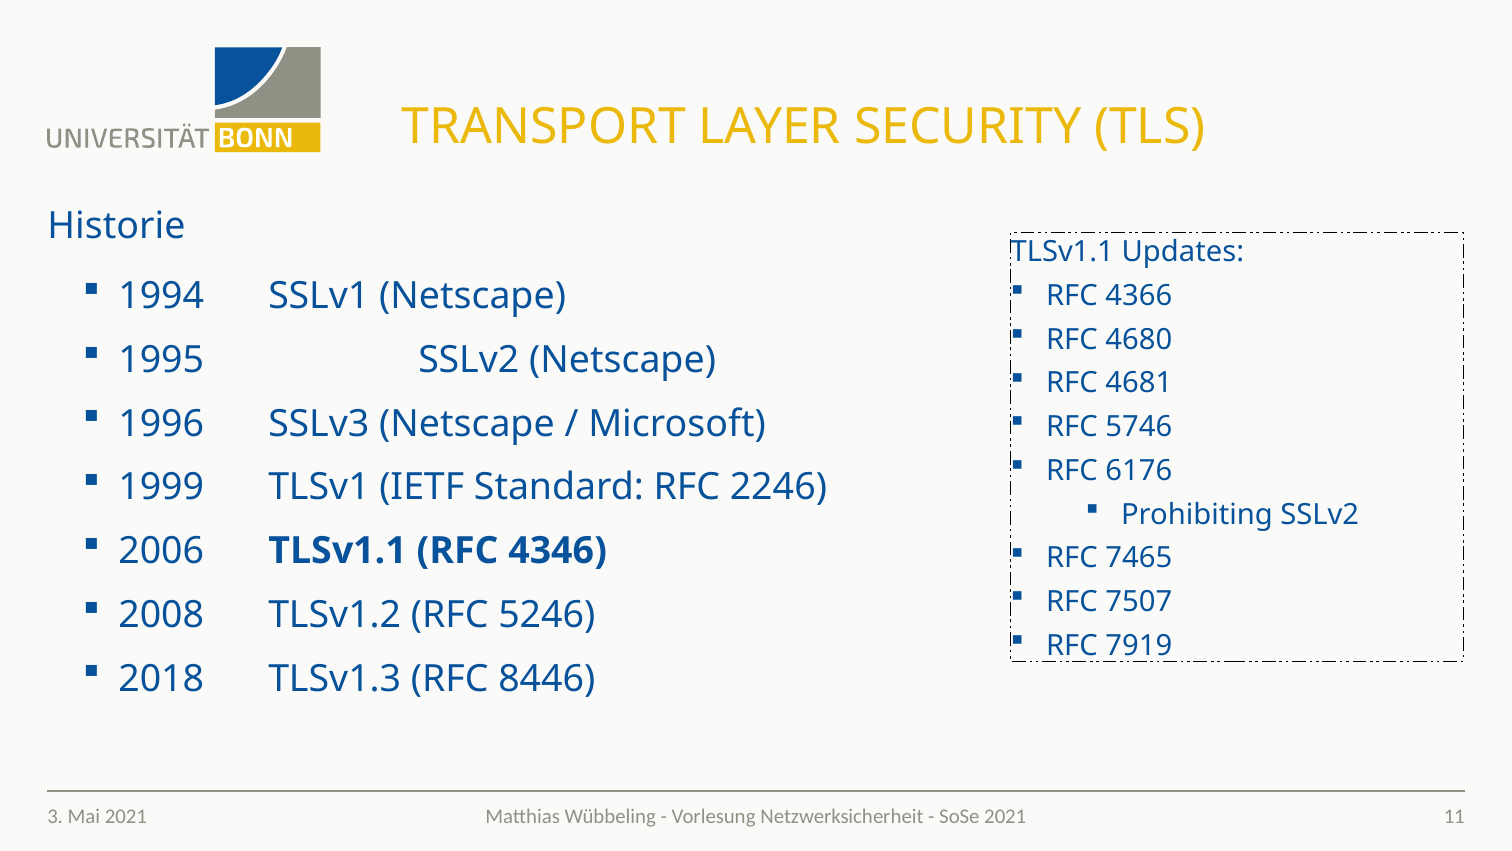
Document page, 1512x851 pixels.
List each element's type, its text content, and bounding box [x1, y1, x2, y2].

footer Matthias Wübbeling - Vorlesung Netzwerksicherheit - SoSe 2021 [342, 791, 1170, 839]
title Transport Layer Security (TLS) [401, 47, 1465, 154]
text_box TLSv1.1 Updates: RFC 4366 RFC 4680 RFC 4681 RFC 5746 RFC 6176 Prohibiting SSLv2 RFC 7465 RFC 7507 RFC 7919 [1010, 232, 1464, 662]
list Historie 1994 SSLv1 (Netscape) 1995 SSLv2 (Netscape) 1996 SSLv3 (Netscape / Microsoft) 1999 TLSv1 (IETF Standard: RFC 2246) 2006 TLSv1.1 (RFC 4346) 2008 TLSv1.2 (RFC 5246) 2018 TLSv1.3 (RFC 8446) [47, 200, 1465, 745]
slide_number 3. Mai 2021 [47, 791, 189, 839]
slide_number 11 [1370, 791, 1465, 839]
